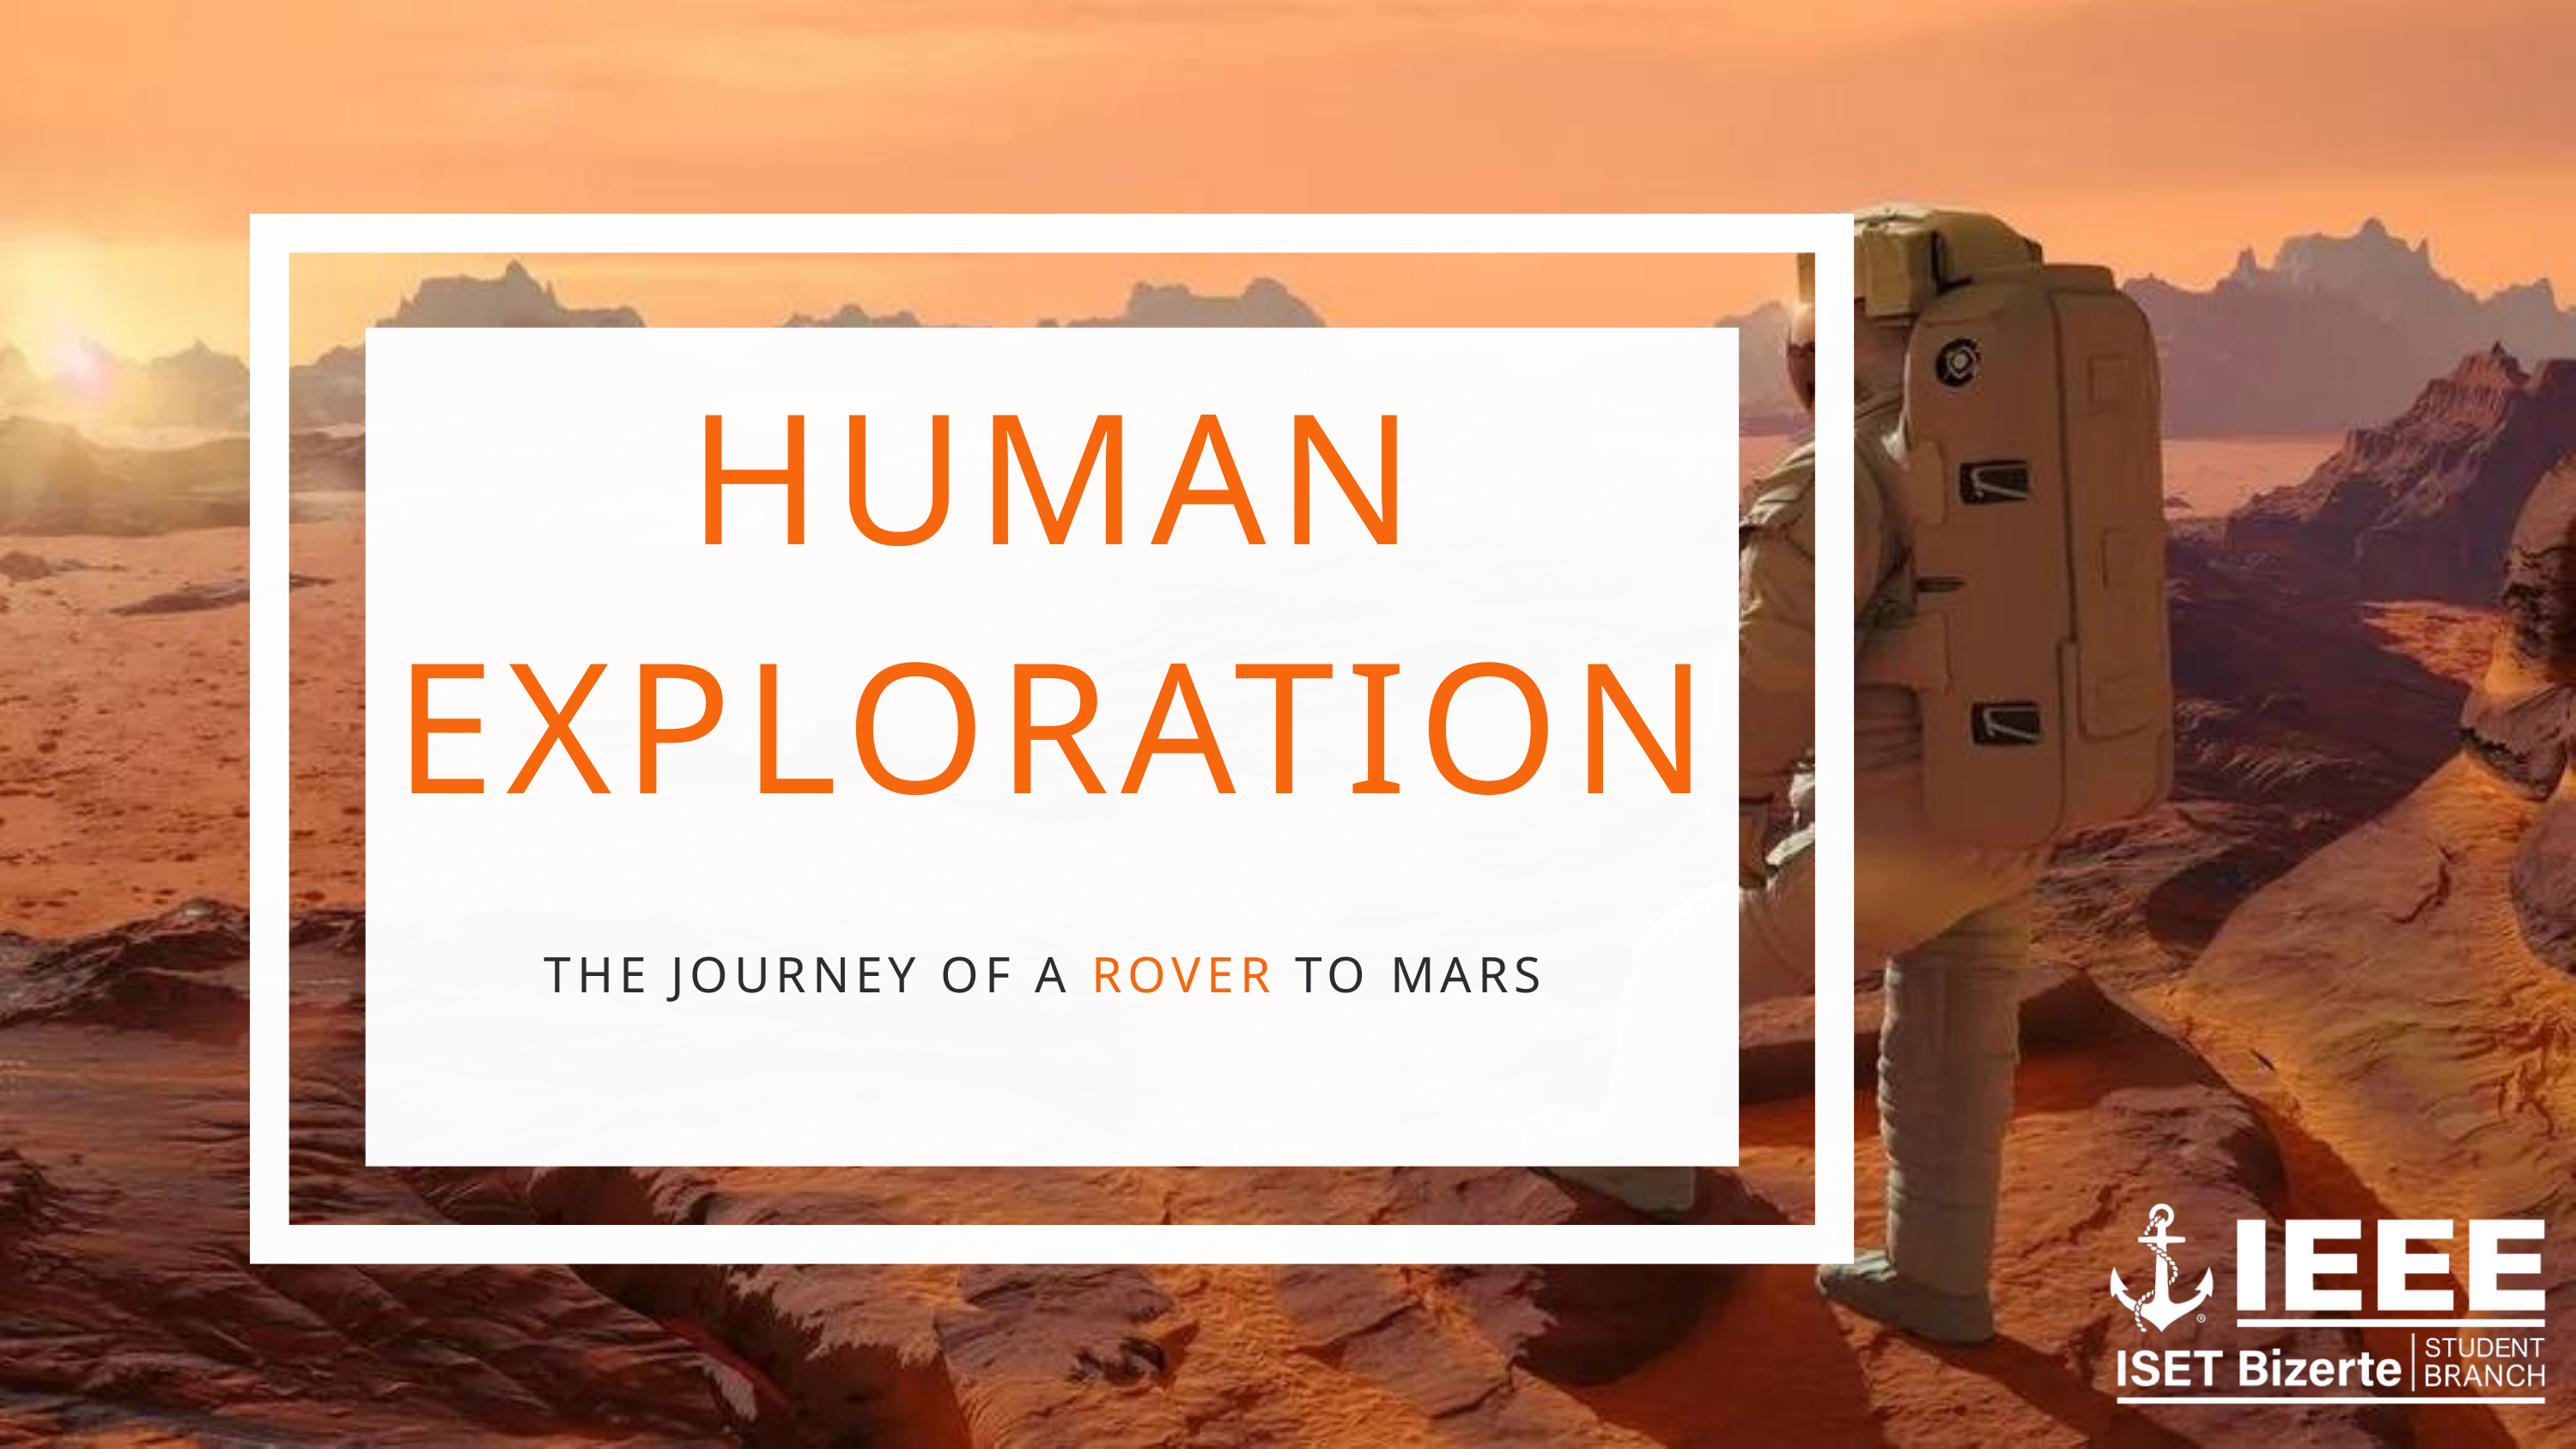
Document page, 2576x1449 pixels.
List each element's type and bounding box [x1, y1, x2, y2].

text_box [0, 0, 2576, 1449]
text_box [2093, 1062, 2576, 1449]
text_box [269, 233, 1835, 1246]
